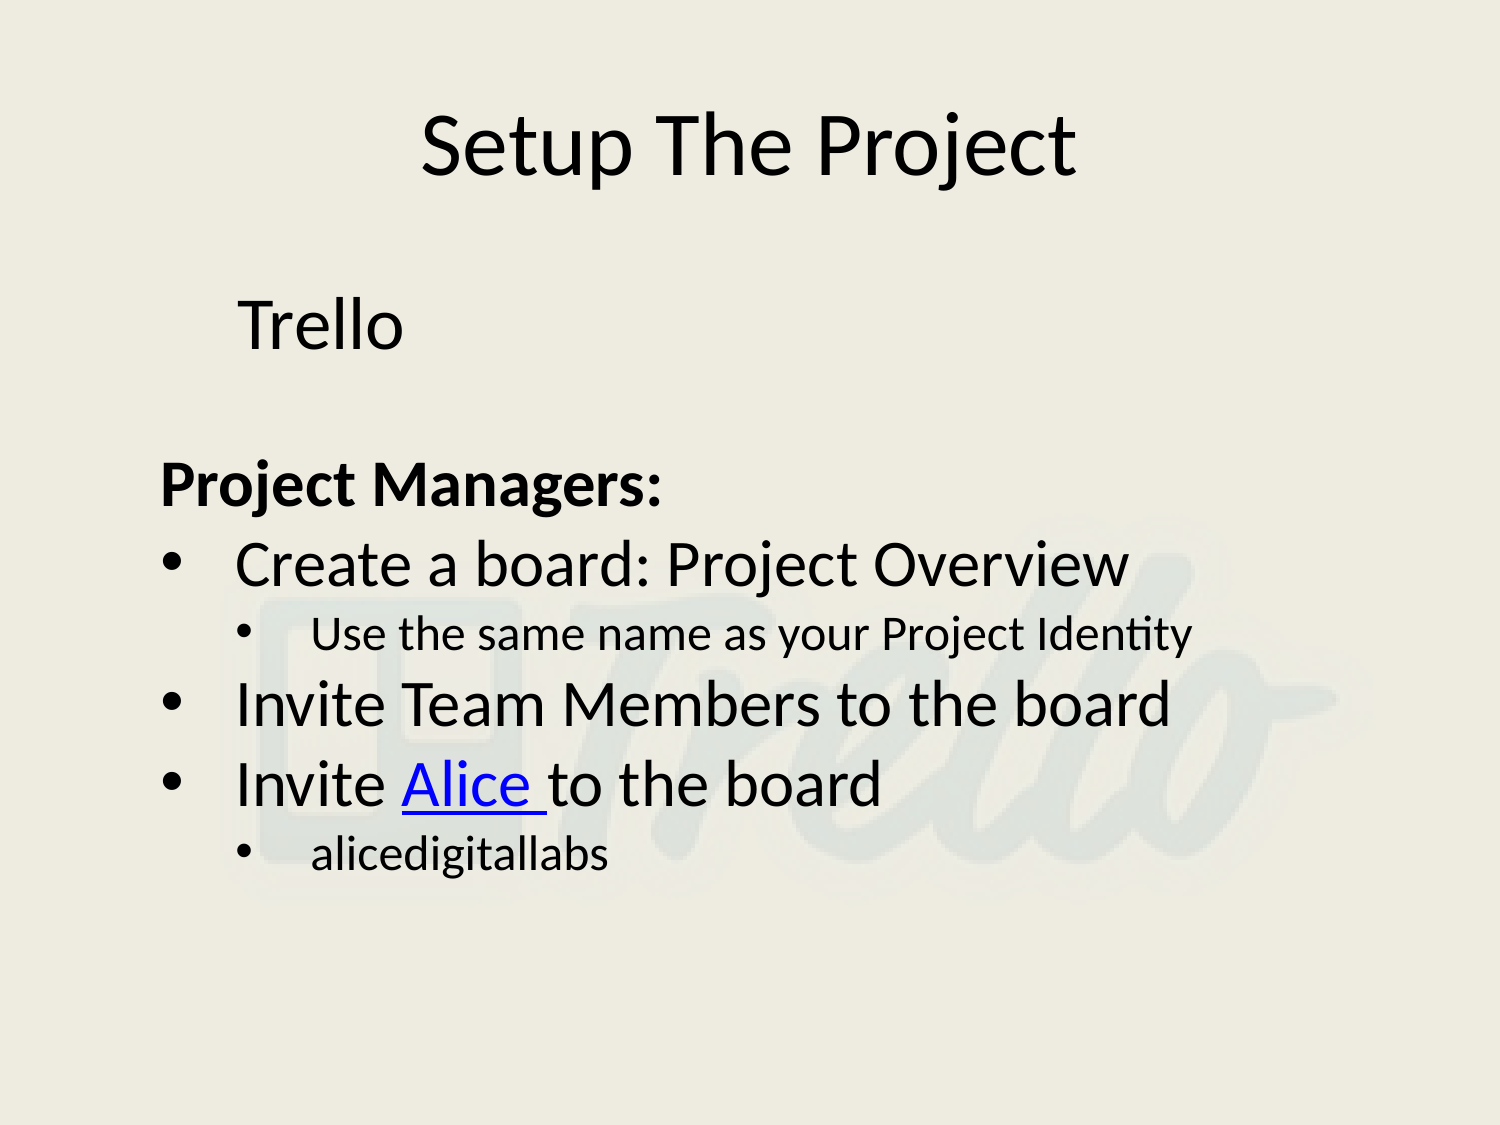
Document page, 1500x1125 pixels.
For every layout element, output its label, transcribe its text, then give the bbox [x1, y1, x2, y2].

title Setup The Project [75, 45, 1425, 233]
picture [219, 513, 1374, 905]
text_box Trello [222, 267, 421, 373]
text_box Project Managers: Create a board: Project Overview Use the same name as your Project Identity Invite Team Members to the board Invite Alice to the board alicedigitallabs [145, 432, 1449, 948]
